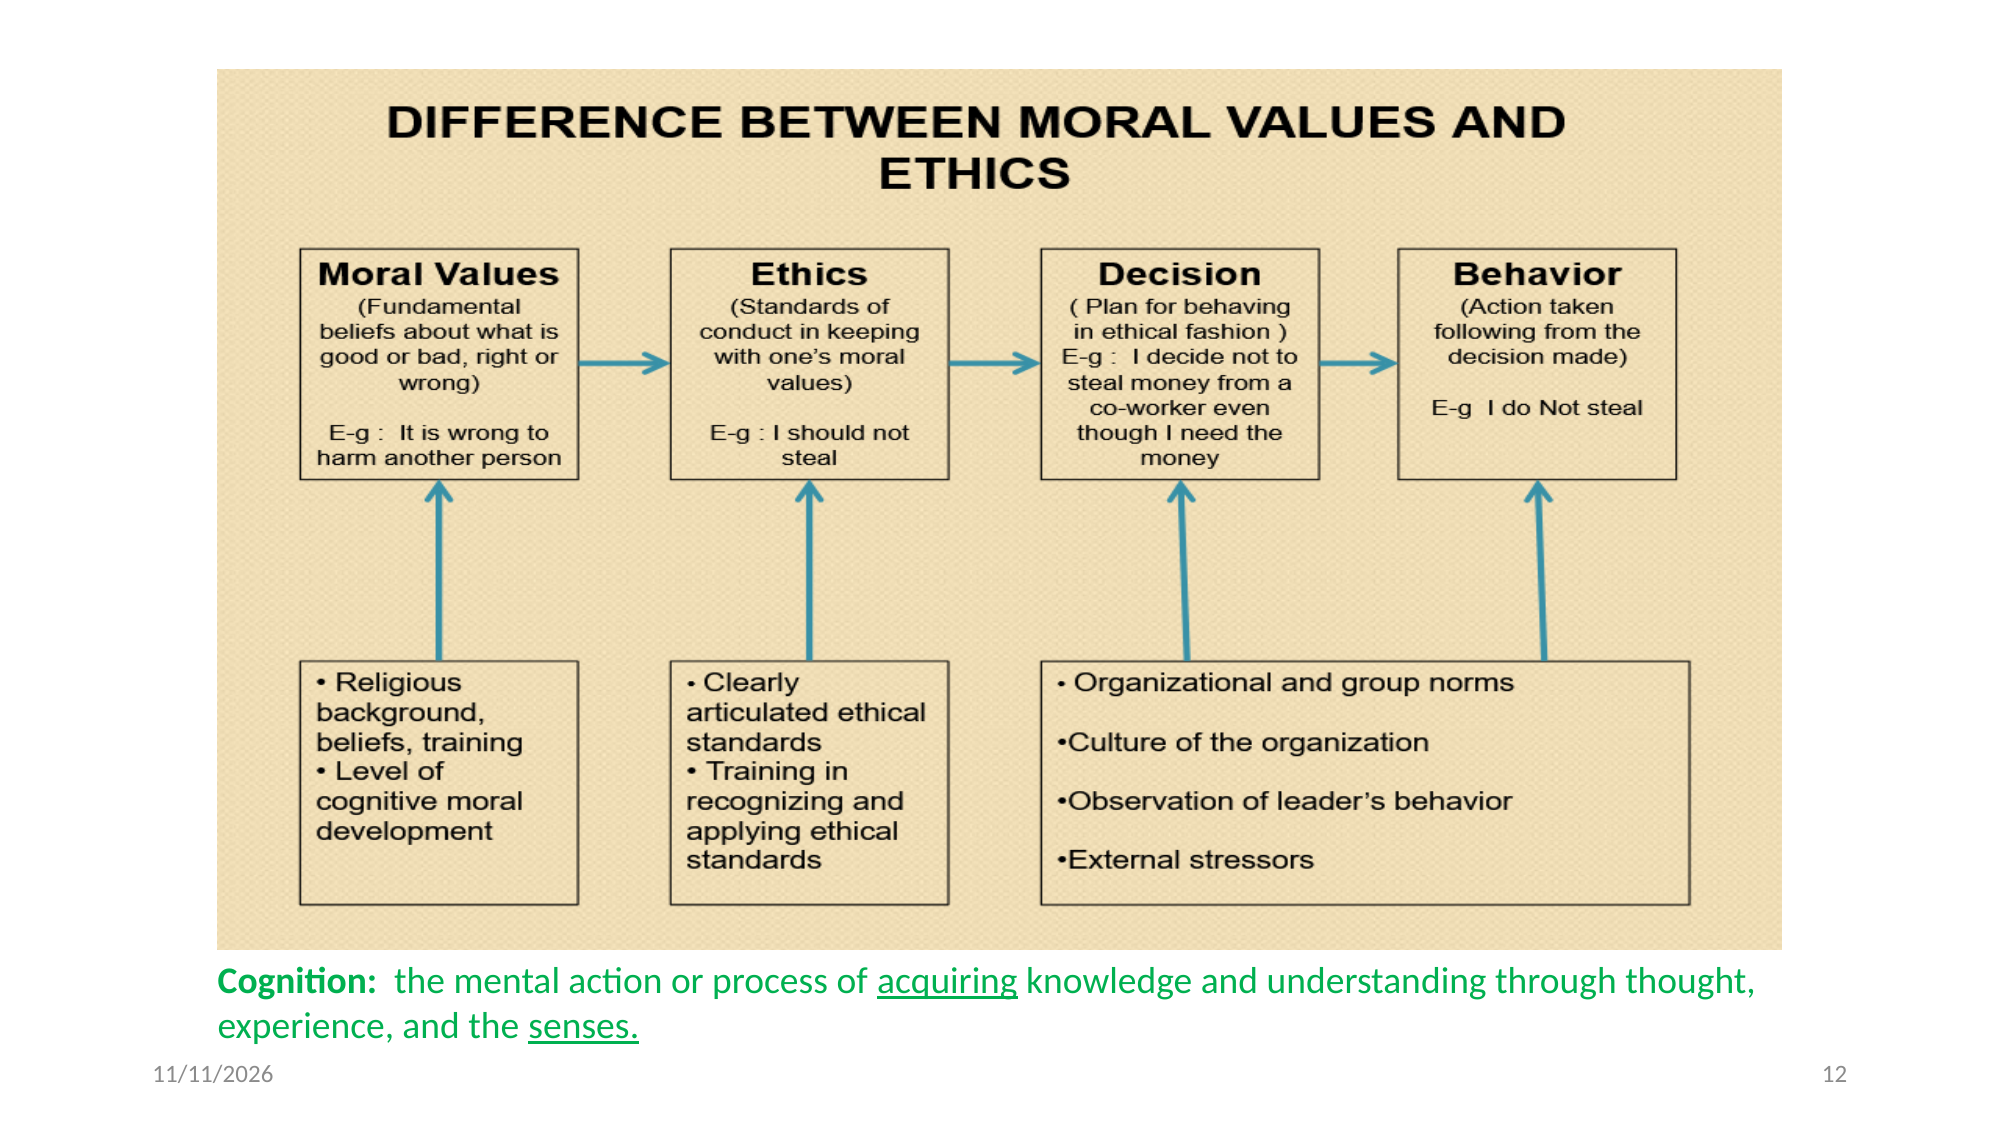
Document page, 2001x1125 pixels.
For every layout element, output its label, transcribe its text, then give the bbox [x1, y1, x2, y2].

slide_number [137, 1042, 588, 1103]
slide_number 12 [1412, 1042, 1863, 1103]
picture [217, 69, 1783, 950]
text_box Cognition: the mental action or process of acquiring knowledge and understanding through thought, experience, and the senses. [202, 948, 1782, 1054]
